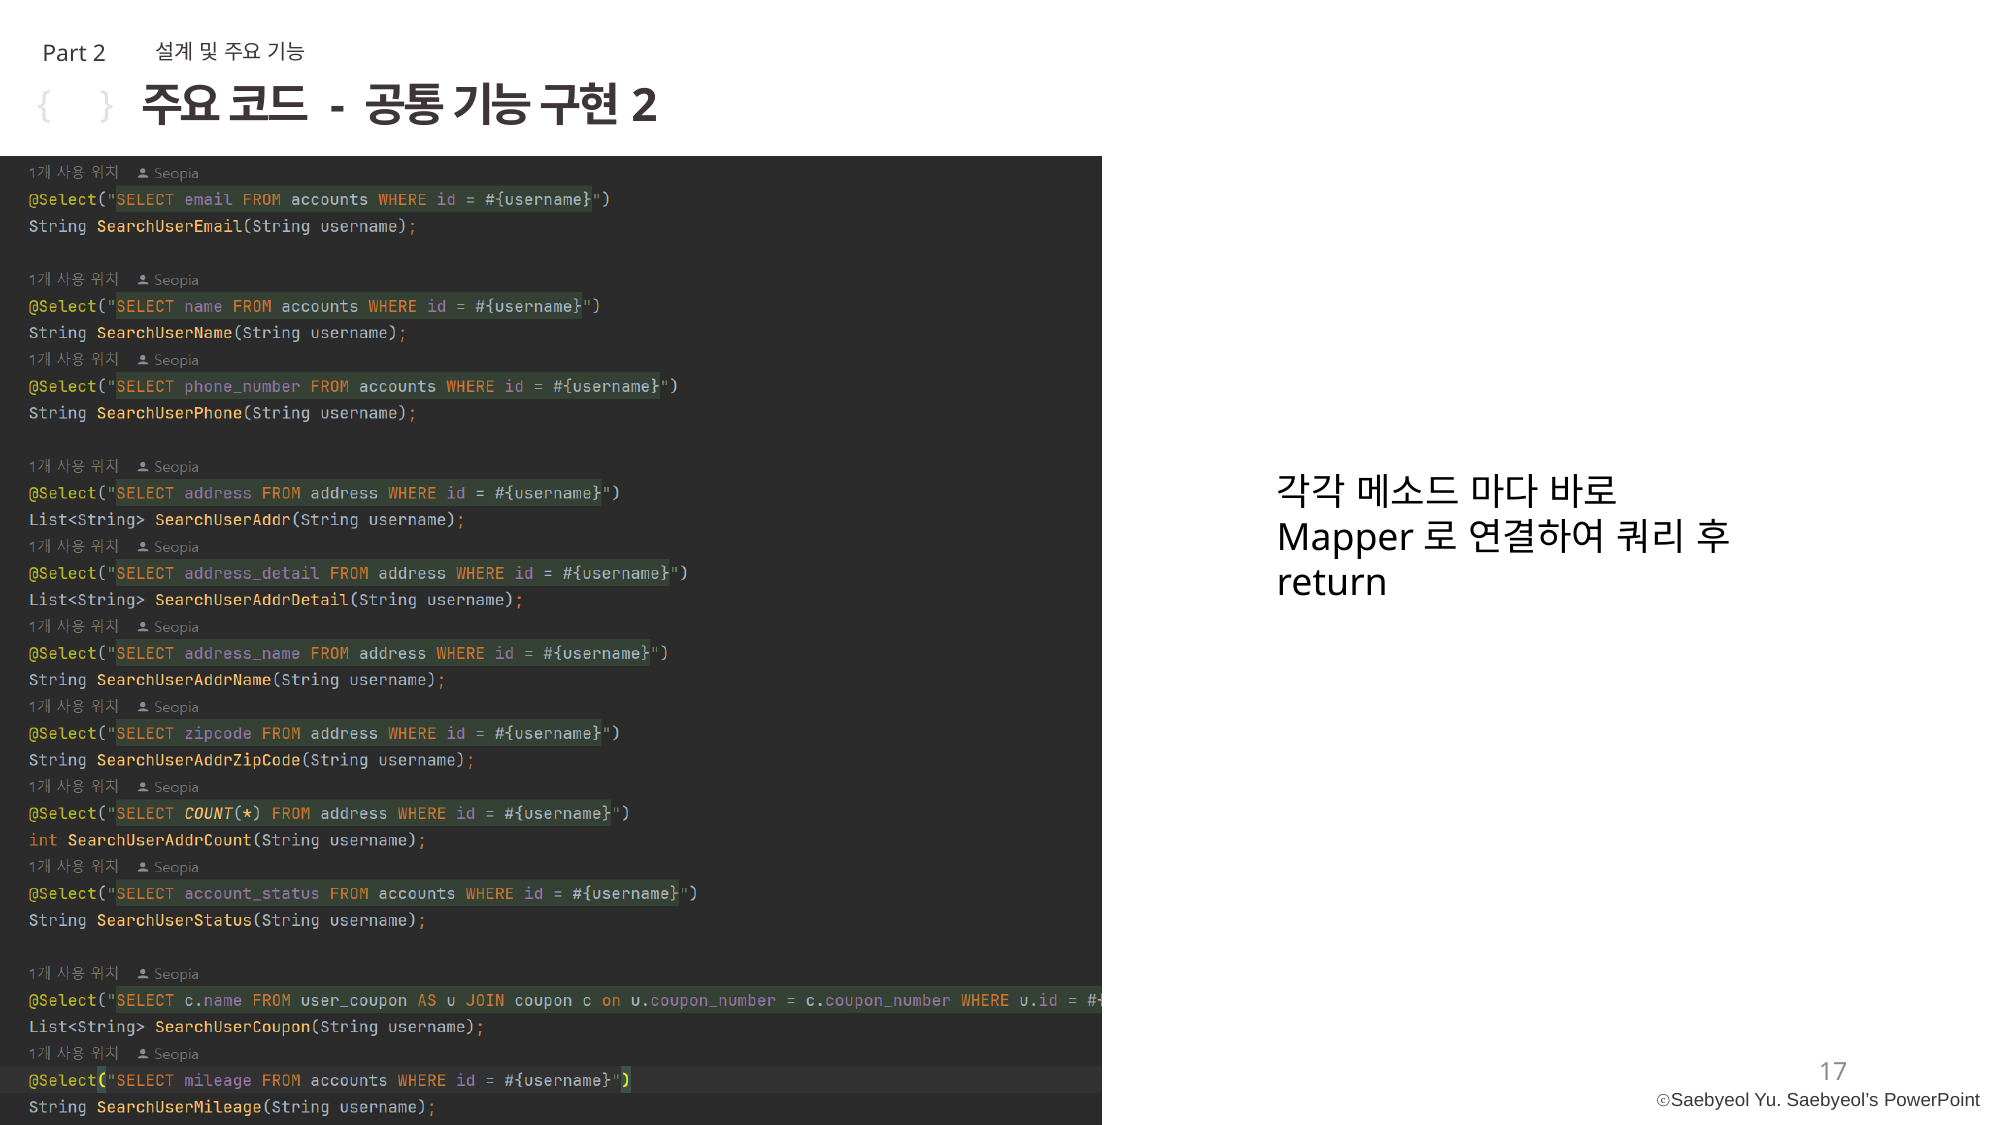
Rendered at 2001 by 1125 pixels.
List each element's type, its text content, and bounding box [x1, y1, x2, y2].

slide_number 17 [1412, 1042, 1863, 1103]
text_box 설계 및 주요 기능 [140, 31, 327, 67]
text_box { } [22, 72, 129, 133]
text_box 주요 코드 - 공통 기능 구현2 [126, 67, 673, 138]
text_box Part 2 [27, 31, 122, 72]
picture [0, 156, 1102, 1125]
text_box 각각 메소드 마다 바로 Mapper로 연결하여 쿼리 후 return [1261, 460, 1766, 611]
